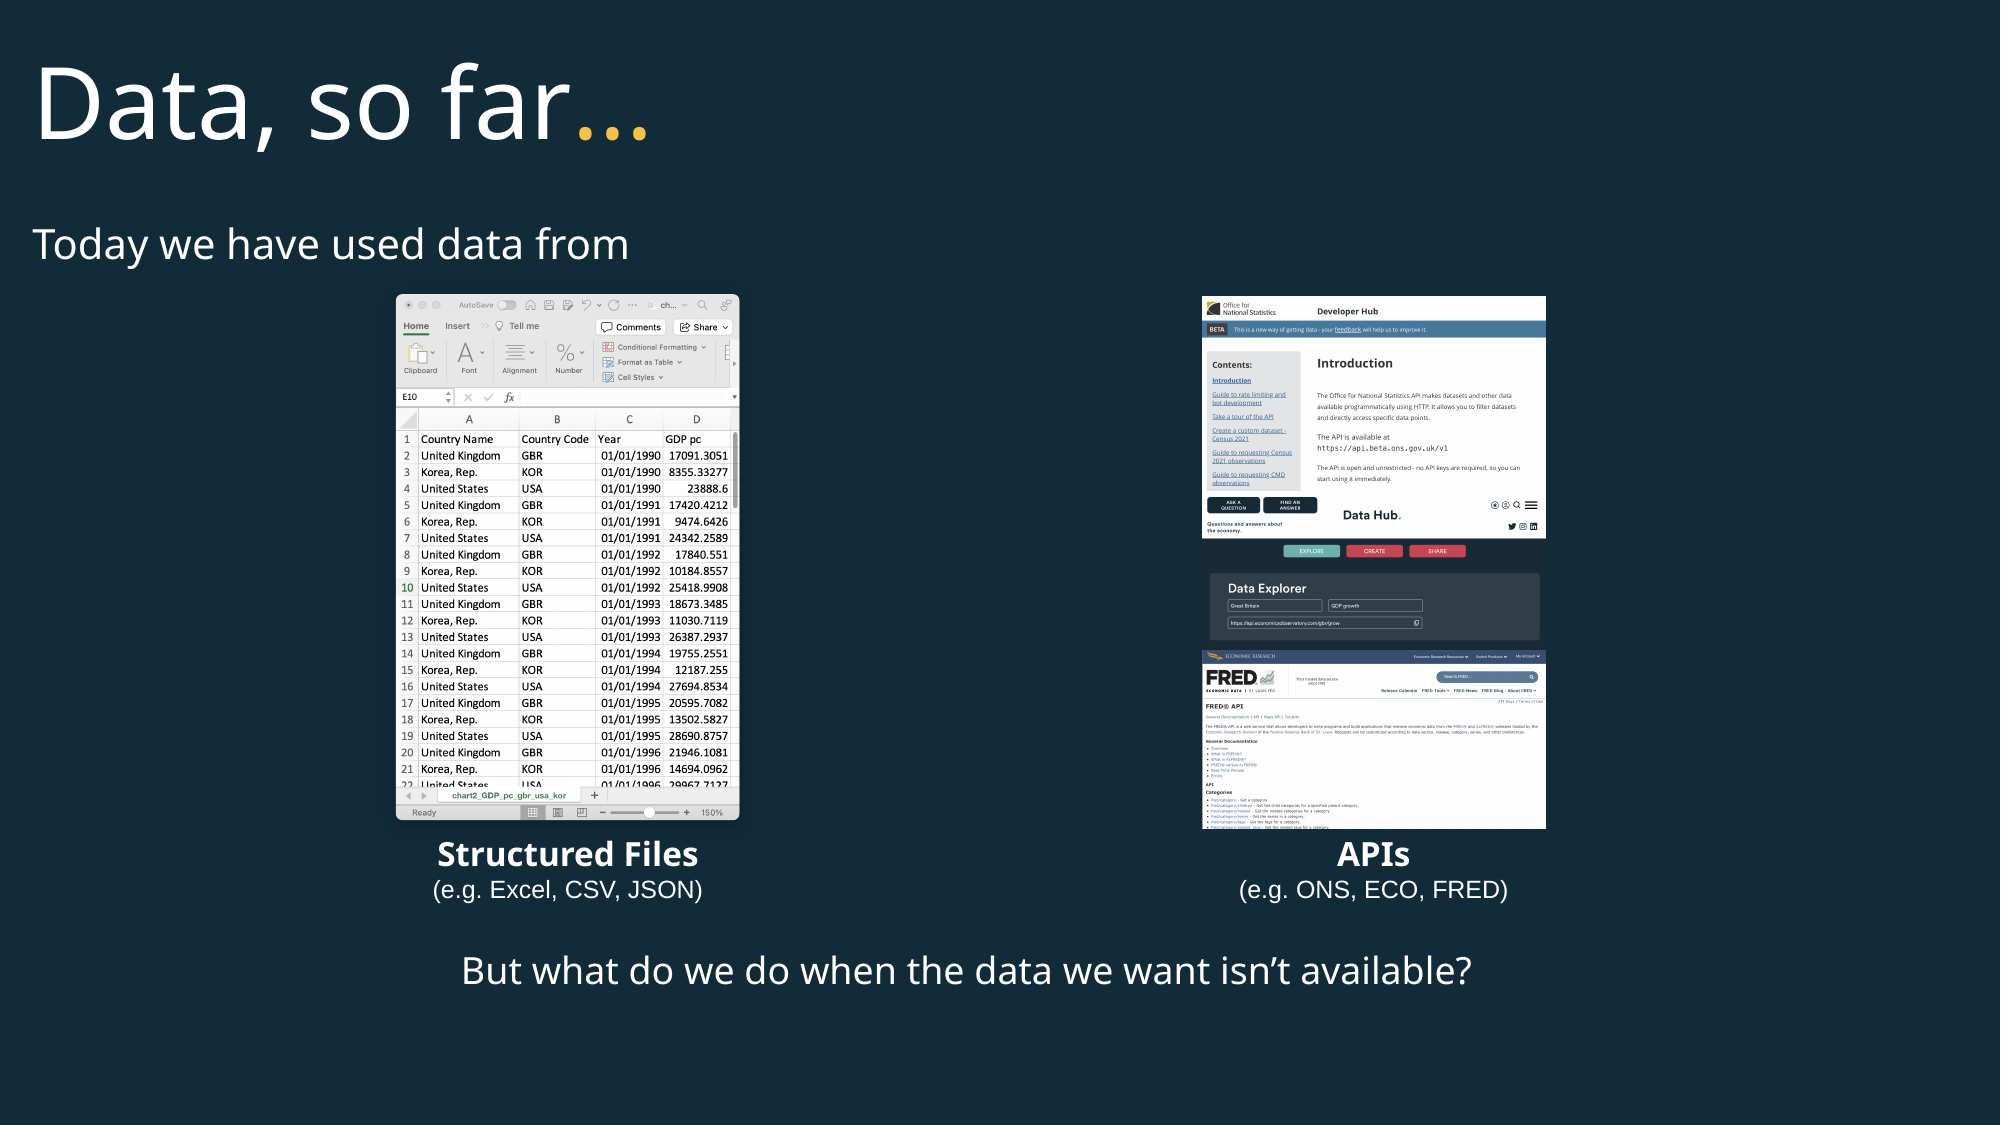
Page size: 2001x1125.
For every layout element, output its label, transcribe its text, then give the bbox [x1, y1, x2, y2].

text_box But what do we do when the data we want isn’t available? [387, 939, 1546, 1000]
picture [372, 276, 763, 849]
text_box APIs (e.g. ONS, ECO, FRED) [1202, 829, 1546, 911]
text_box Today we have used data from [17, 210, 1353, 276]
text_box Structured Files (e.g. Excel, CSV, JSON) [396, 849, 740, 911]
text_box Data, so far... [17, 26, 1327, 169]
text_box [1202, 296, 1546, 829]
